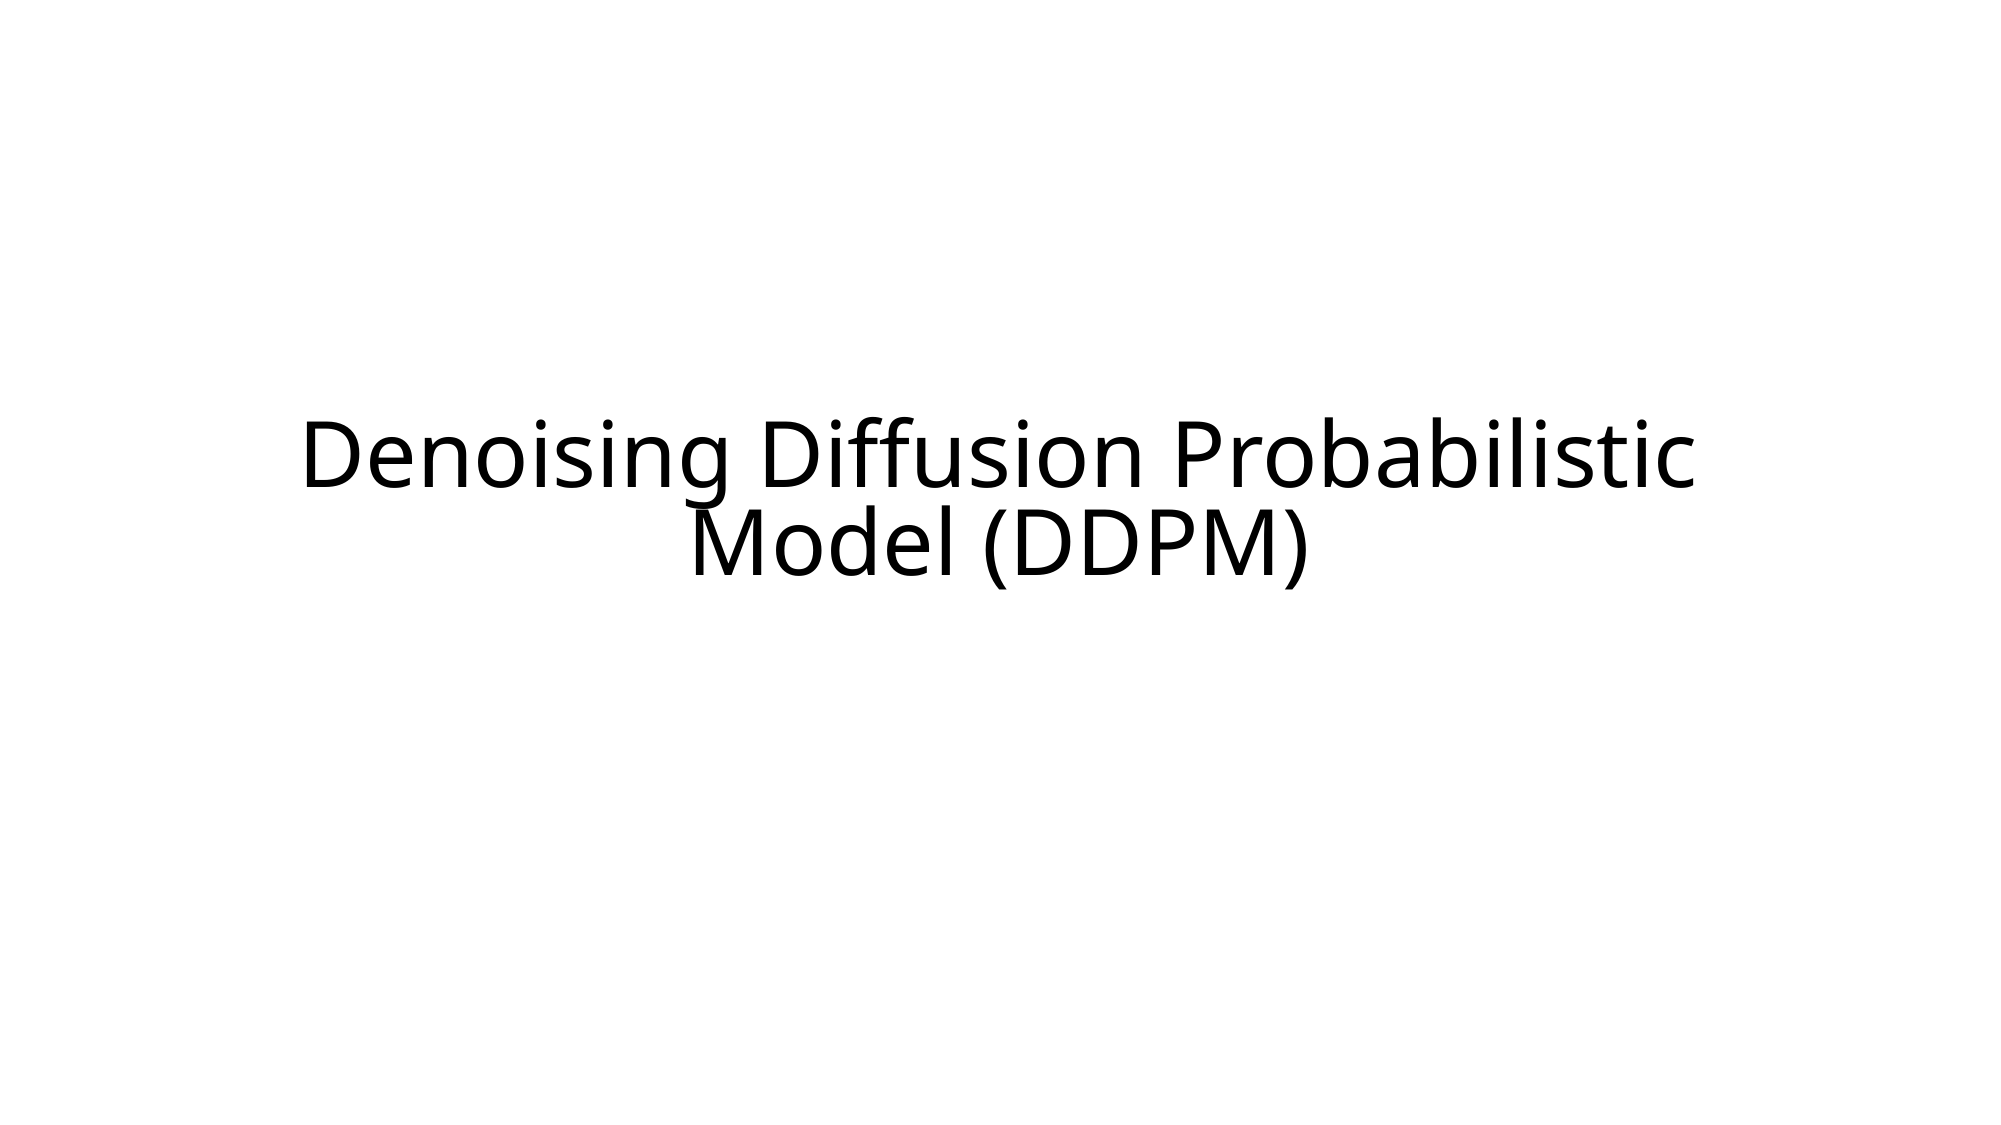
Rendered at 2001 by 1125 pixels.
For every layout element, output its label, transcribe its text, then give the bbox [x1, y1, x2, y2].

title Denoising Diffusion Probabilistic Model (DDPM) [136, 280, 1862, 601]
